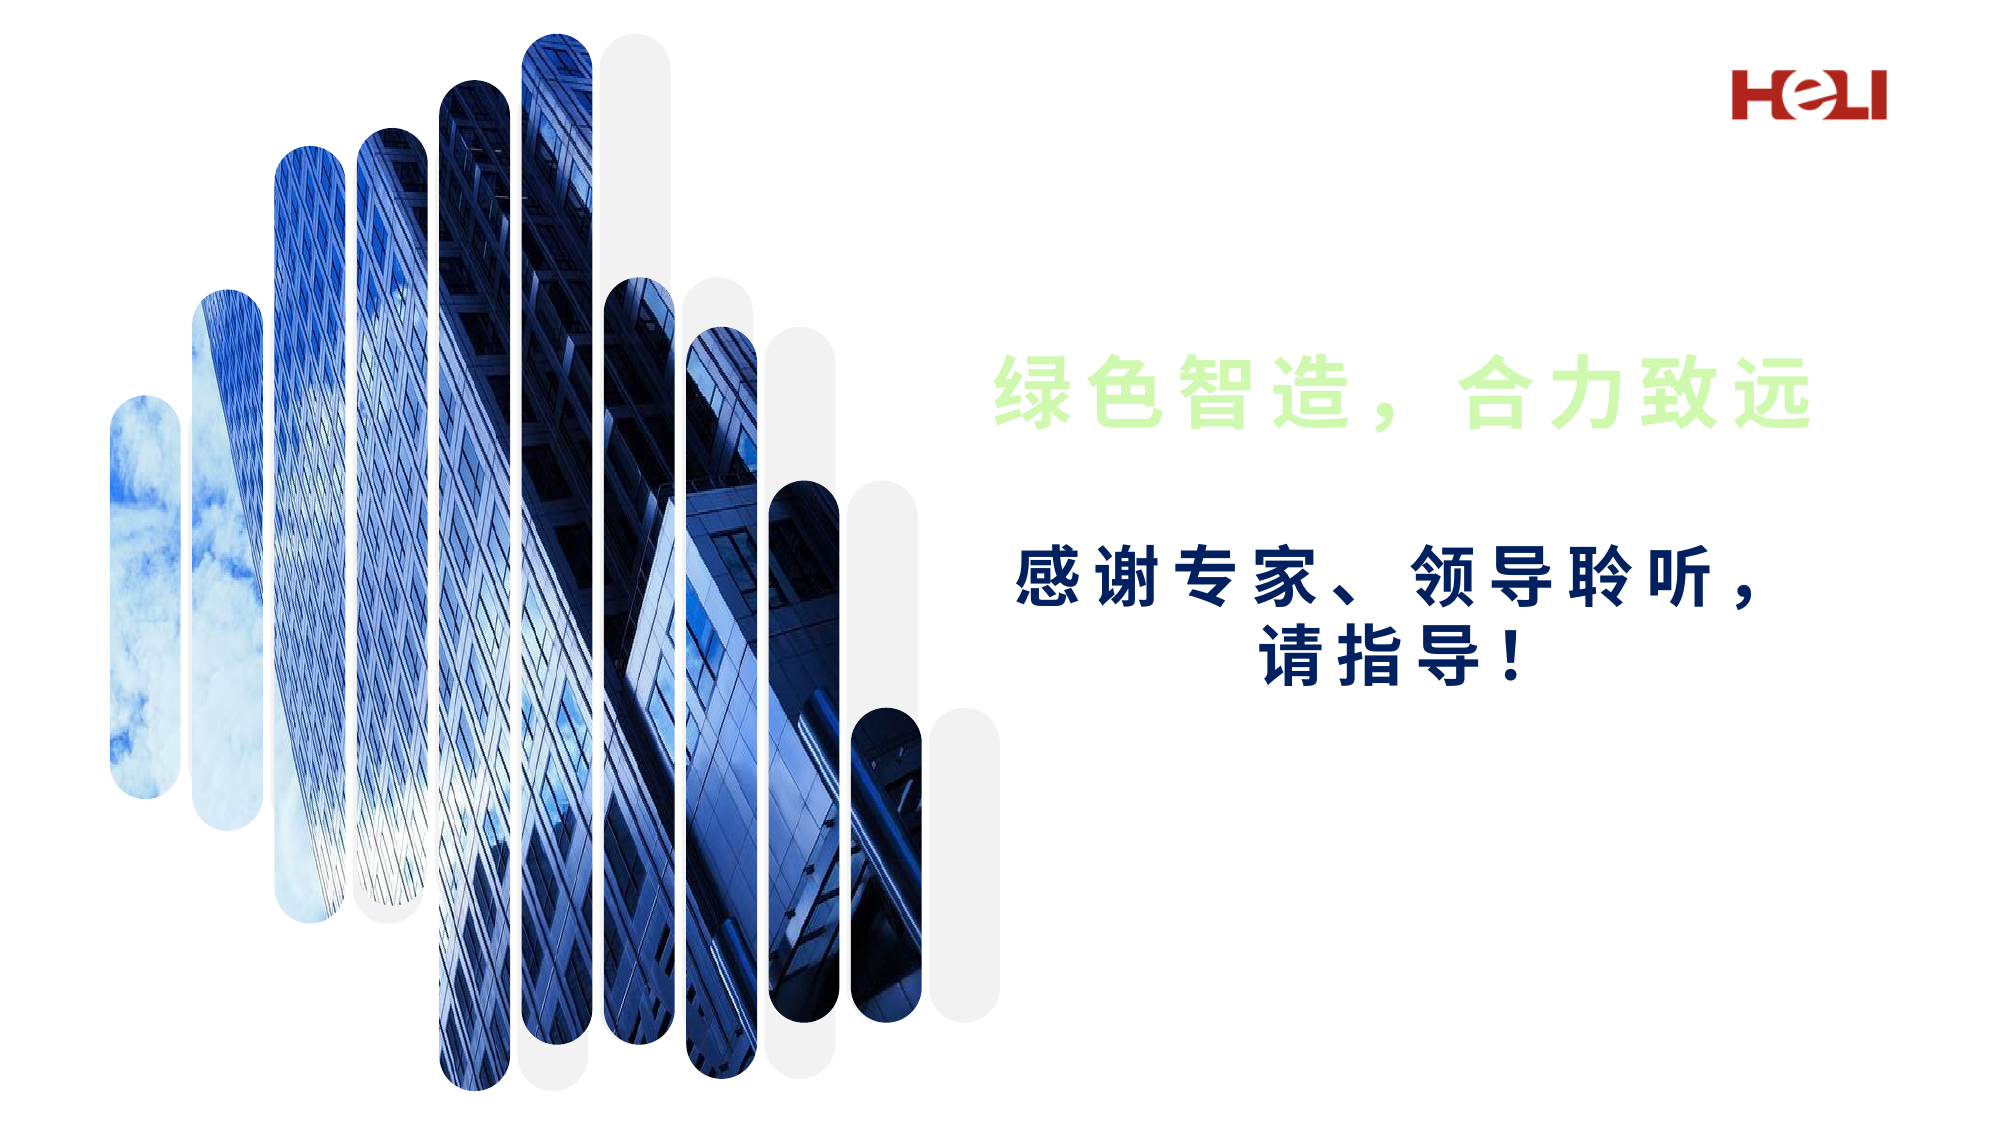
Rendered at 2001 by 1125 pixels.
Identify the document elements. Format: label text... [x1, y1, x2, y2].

title 绿色智造，合力致远 感谢专家、领导聆听， 请指导！ [794, 333, 2000, 704]
picture [109, 395, 181, 800]
picture [521, 33, 593, 1045]
picture [274, 145, 346, 924]
picture [850, 707, 922, 1023]
picture [1722, 62, 1904, 124]
picture [768, 482, 840, 1023]
picture [603, 277, 675, 1045]
picture [192, 289, 263, 831]
picture [356, 127, 428, 906]
picture [439, 80, 511, 1092]
picture [686, 326, 758, 1079]
